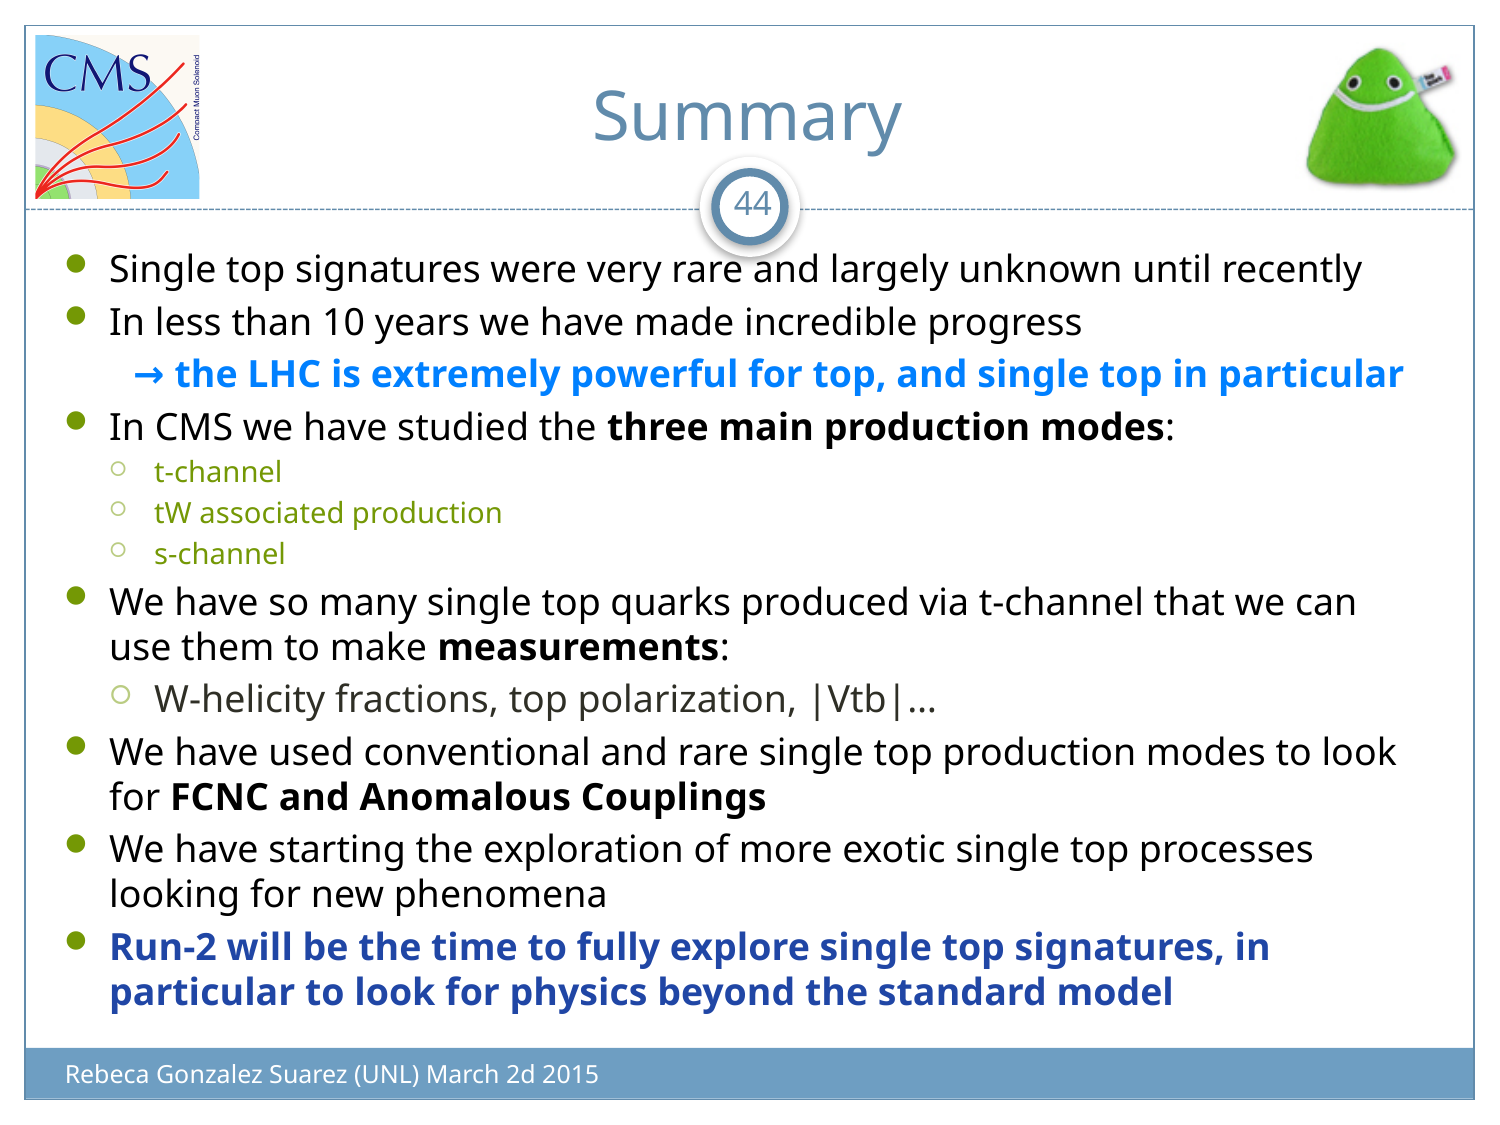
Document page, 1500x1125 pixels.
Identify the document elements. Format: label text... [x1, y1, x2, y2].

slide_number 44 [715, 168, 791, 238]
picture [1295, 42, 1467, 196]
list Single top signatures were very rare and largely unknown until recently In less than 10 years we have made incredible progress → the LHC is extremely powerful for top, and single top in particular In CMS we have studied the three main production modes: t-channel tW associated production s-channel We have so many single top quarks produced via t-channel that we can use them to make measurements: W-helicity fractions, top polarization, |Vtb|… We have used conventional and rare single top production modes to look for FCNC and Anomalous Couplings We have starting the exploration of more exotic single top processes looking for new phenomena Run-2 will be the time to fully explore single top signatures, in particular to look for physics beyond the standard model [49, 238, 1445, 1027]
title Summary [199, 37, 1296, 162]
footer Rebeca Gonzalez Suarez (UNL) March 2d 2015 [50, 1051, 638, 1112]
picture [35, 35, 200, 199]
